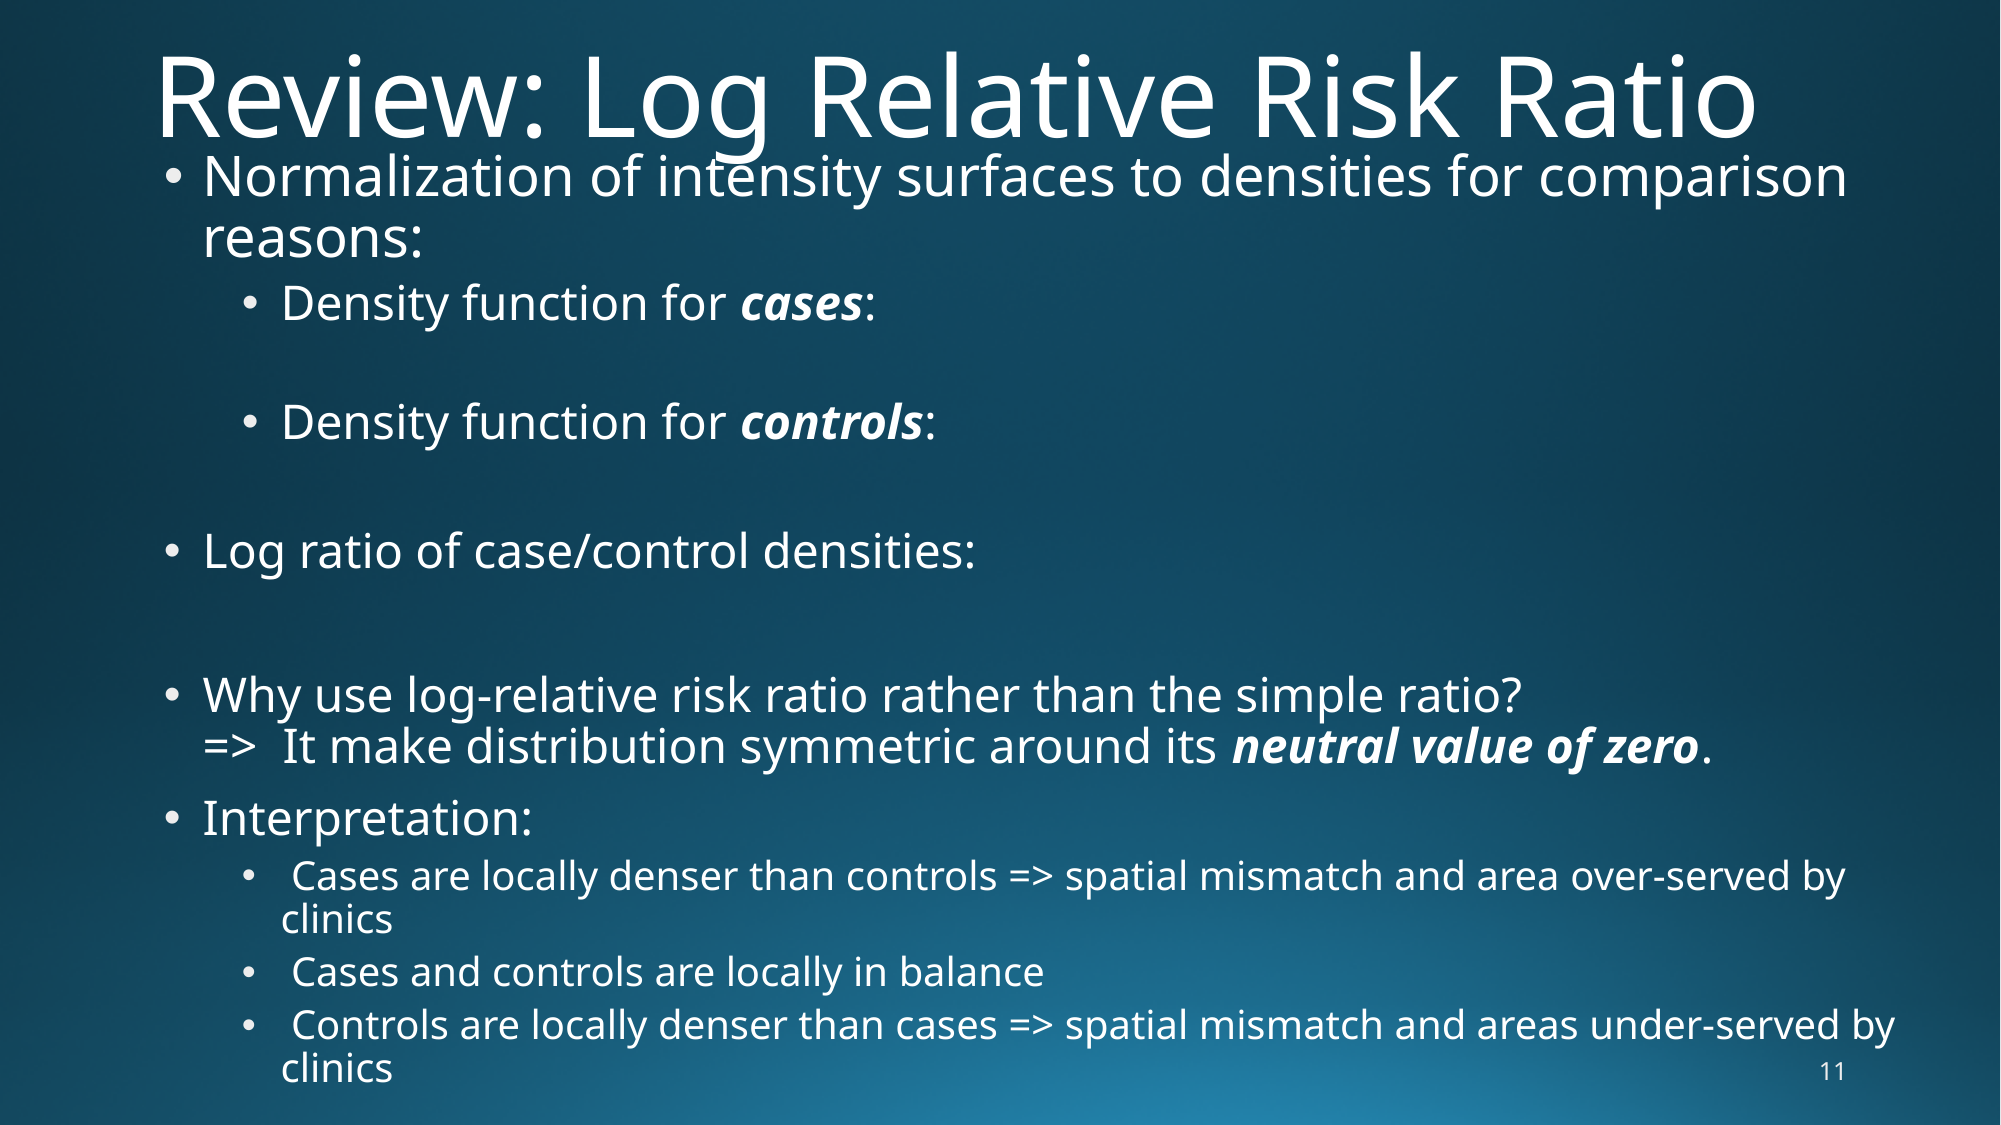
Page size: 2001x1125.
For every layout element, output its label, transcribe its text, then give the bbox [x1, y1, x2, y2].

slide_number 11 [1412, 1042, 1863, 1103]
title Review: Log Relative Risk Ratio [137, 15, 1863, 186]
picture [0, 0, 2001, 1125]
